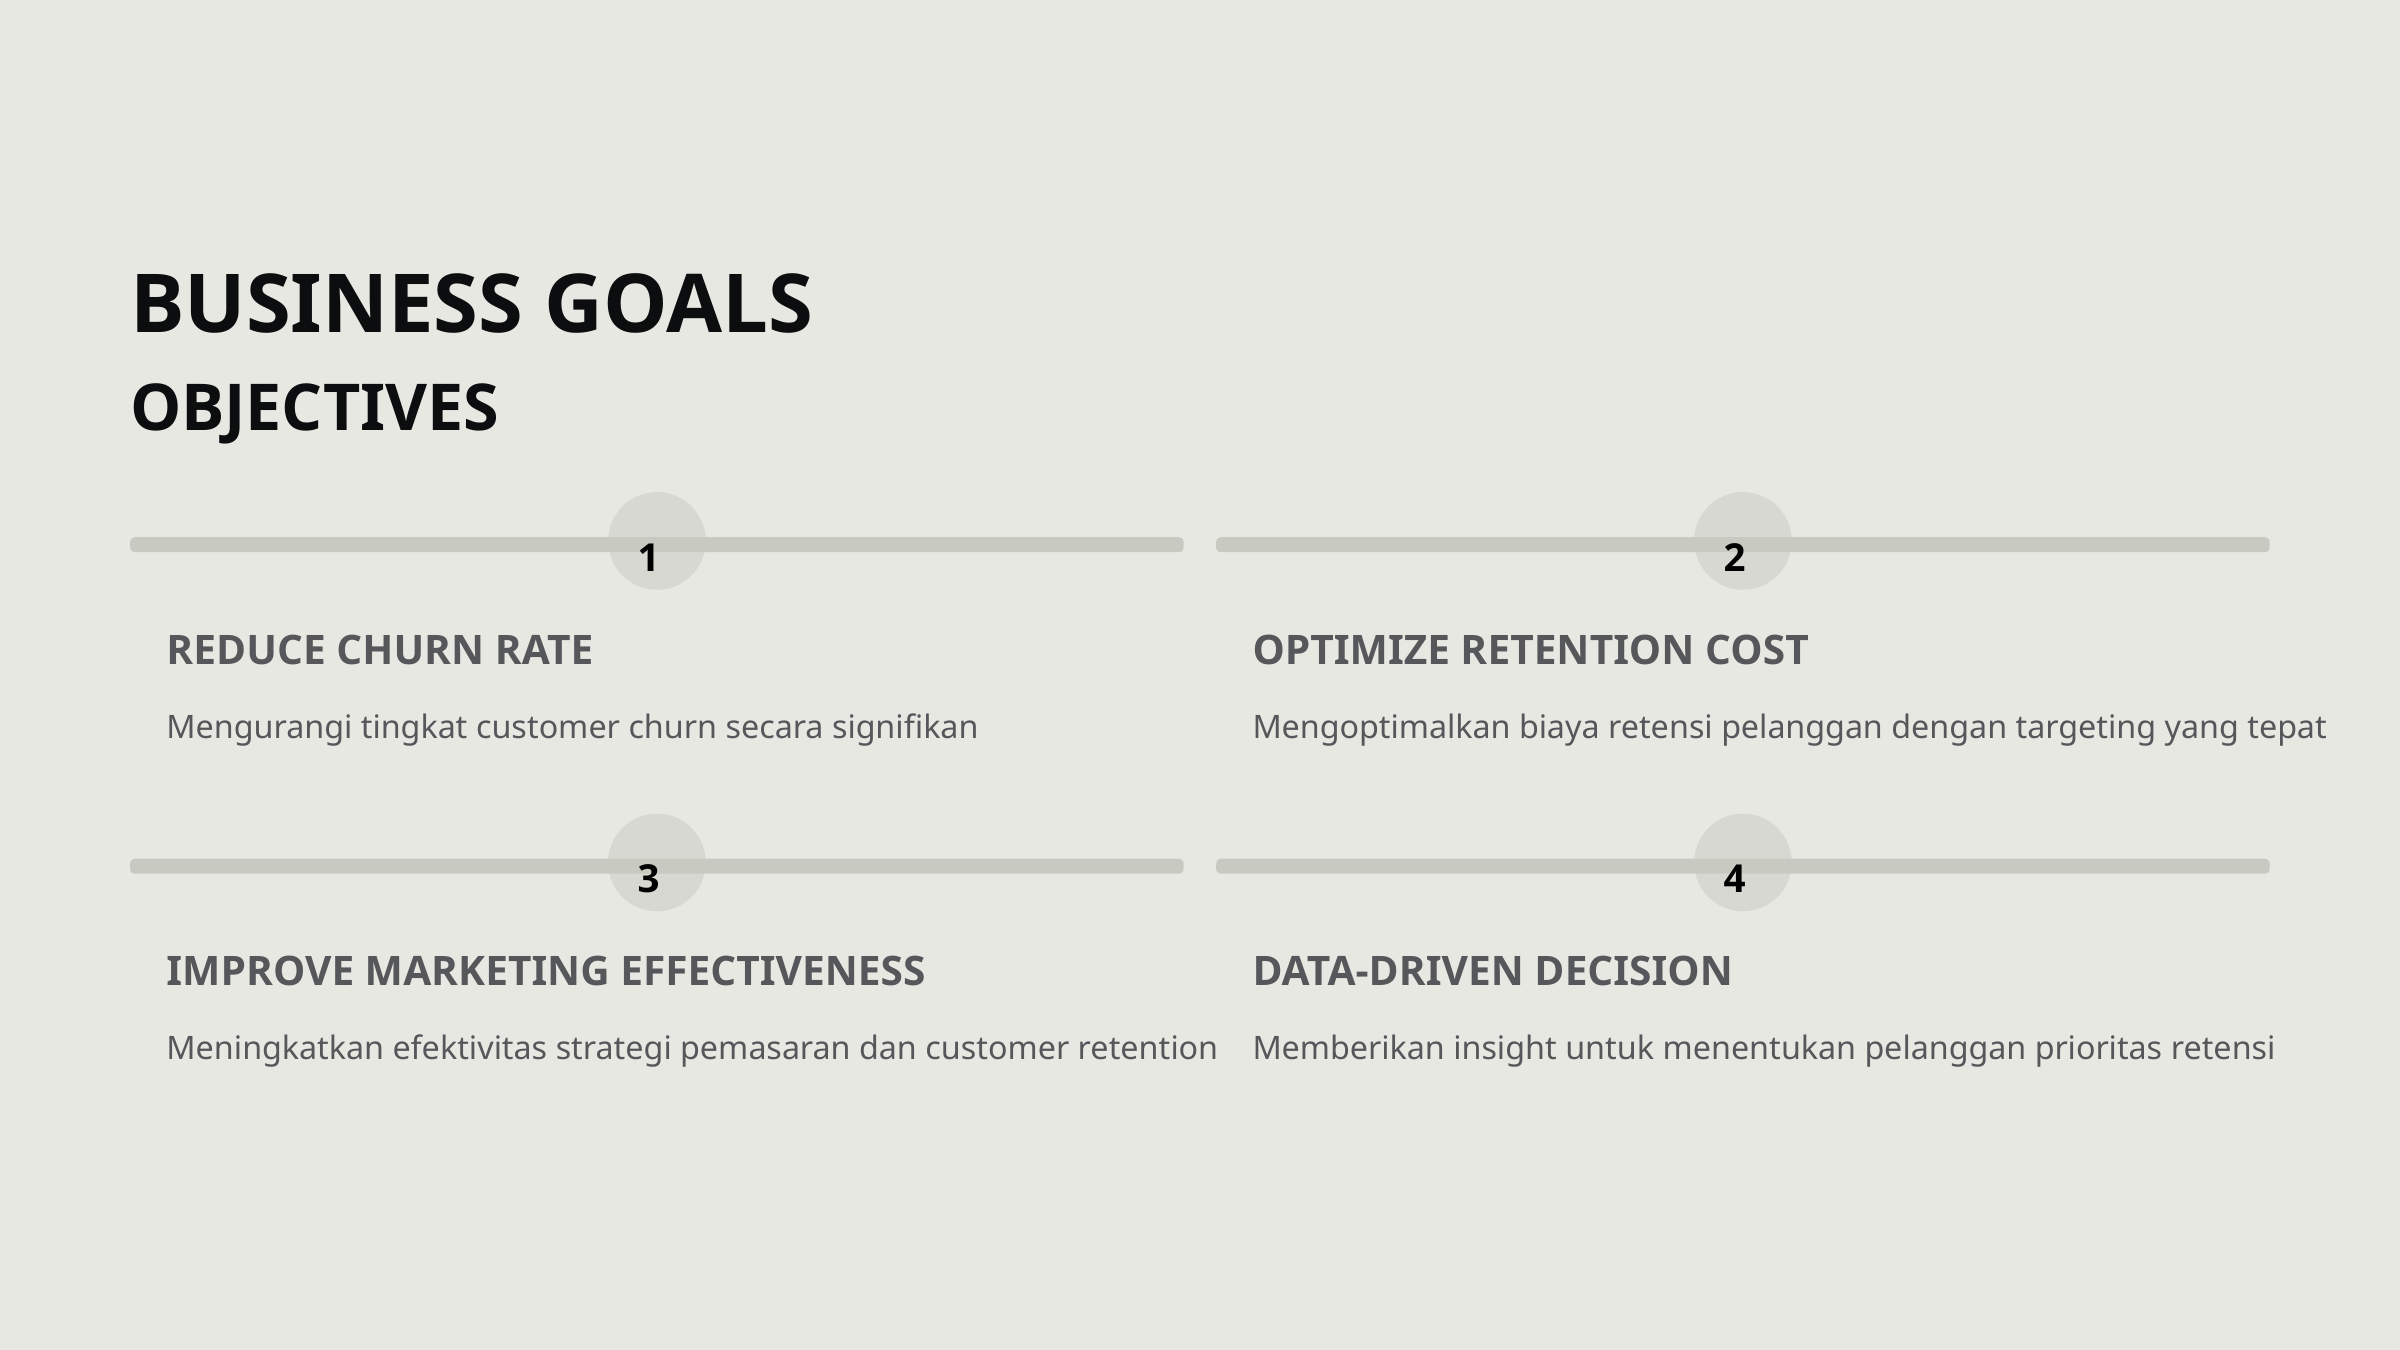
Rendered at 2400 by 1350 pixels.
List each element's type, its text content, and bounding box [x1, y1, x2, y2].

text_box BUSINESS GOALS [130, 247, 945, 349]
text_box [1216, 537, 1695, 553]
text_box [1694, 813, 1792, 912]
text_box [1216, 858, 1695, 874]
text_box [130, 858, 609, 874]
text_box DATA-DRIVEN DECISION [1252, 943, 1797, 995]
text_box 2 [1723, 516, 1763, 566]
text_box [705, 537, 1184, 553]
text_box [1216, 551, 2270, 782]
text_box OPTIMIZE RETENTION COST [1252, 622, 1885, 674]
text_box [608, 813, 706, 912]
text_box [130, 551, 1184, 782]
text_box [1694, 492, 1792, 590]
text_box [608, 492, 706, 590]
text_box Meningkatkan efektivitas strategi pemasaran dan customer retention [166, 1014, 1148, 1067]
text_box [130, 537, 609, 553]
text_box REDUCE CHURN RATE [166, 622, 630, 674]
text_box [1791, 537, 2270, 553]
text_box [705, 858, 1184, 874]
text_box [1216, 873, 2270, 1103]
text_box 4 [1723, 838, 1763, 887]
text_box Mengoptimalkan biaya retensi pelanggan dengan targeting yang tepat [1252, 692, 2234, 745]
text_box [130, 873, 1184, 1103]
text_box Mengurangi tingkat customer churn secara signifikan [166, 692, 1148, 745]
text_box Memberikan insight untuk menentukan pelanggan prioritas retensi [1252, 1014, 2234, 1067]
text_box OBJECTIVES [130, 361, 782, 444]
text_box [1791, 858, 2270, 874]
text_box 1 [637, 516, 677, 566]
text_box IMPROVE MARKETING EFFECTIVENESS [166, 943, 1038, 995]
text_box 3 [637, 838, 677, 887]
